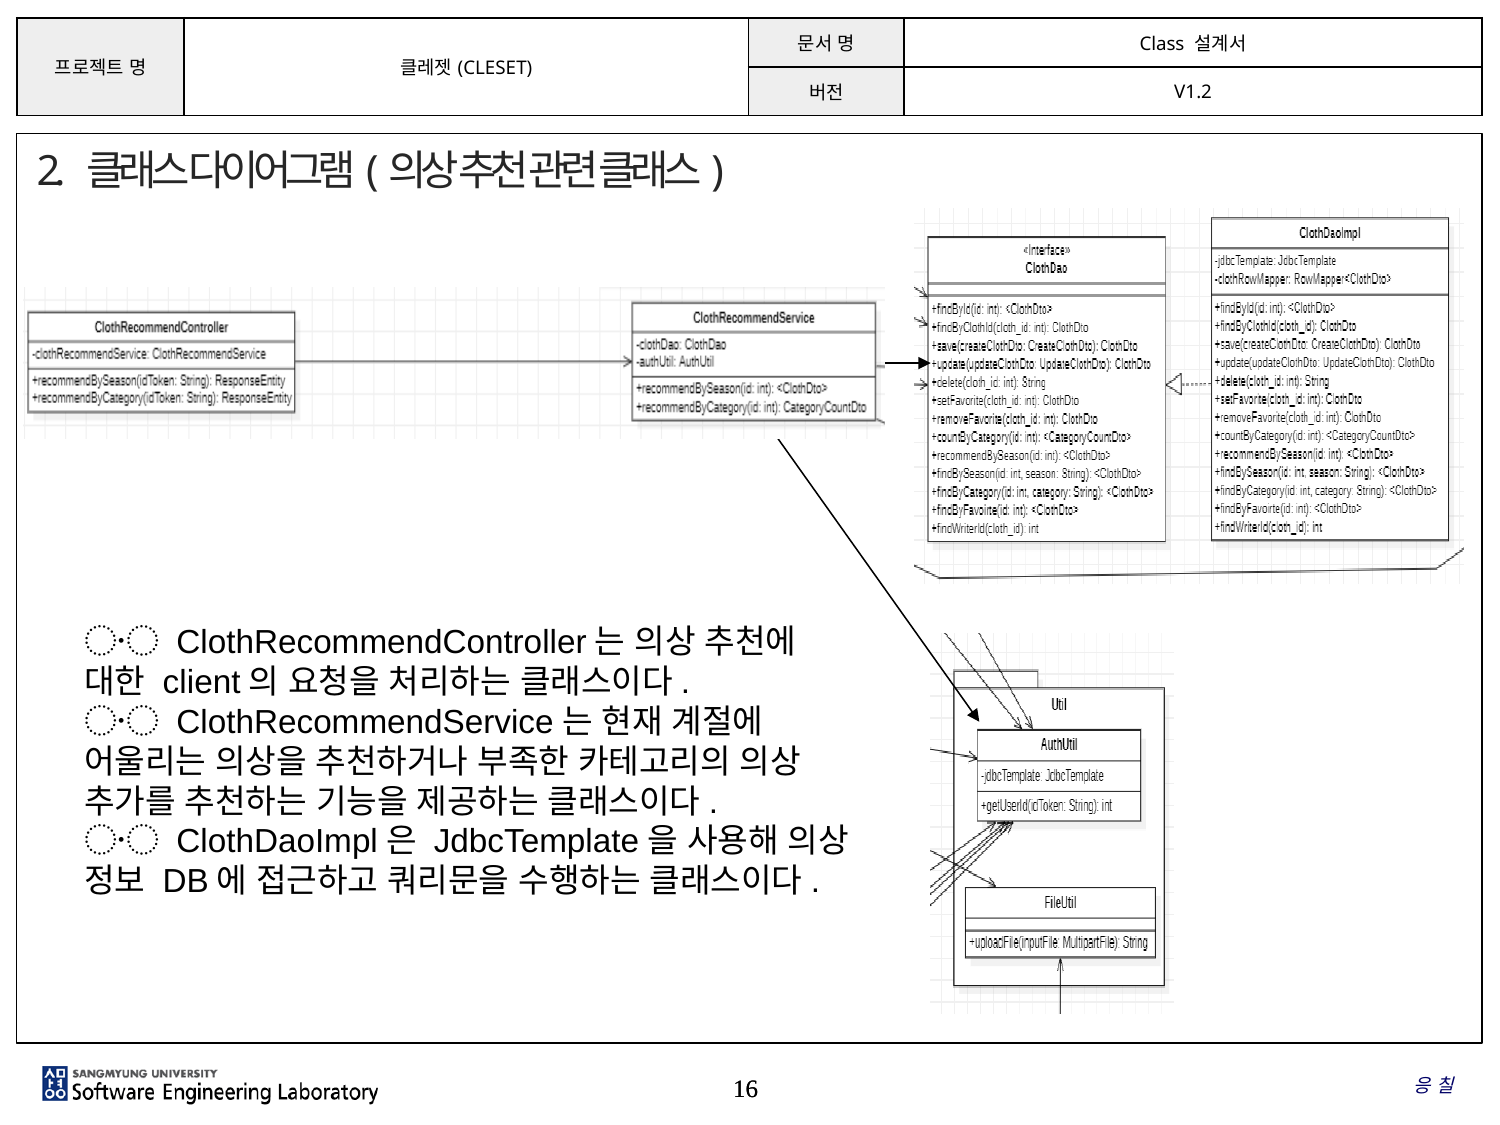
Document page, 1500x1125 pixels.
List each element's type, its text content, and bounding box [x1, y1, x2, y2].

footer 응 칠 [994, 1060, 1454, 1110]
picture [23, 287, 885, 440]
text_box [769, 426, 980, 722]
text_box 2. 클래스 다이어그램(의상 추천 관련 클래스) [21, 136, 739, 201]
picture [930, 633, 1175, 1014]
text_box 〮 ClothRecommendController는 의상 추천에 대한 client의 요청을 처리하는 클래스이다. 〮 ClothRecommendService는 현재 계절에 어울리는 의상을 추천하거나 부족한 카테고리의 의상 추가를 추천하는 기능을 제공하는 클래스이다. 〮 ClothDaoImpl은 JdbcTemplate을 사용해 의상 정보 DB에 접근하고 쿼리문을 수행하는 클래스이다. [69, 612, 865, 952]
picture [914, 208, 1464, 584]
picture [42, 1066, 382, 1106]
